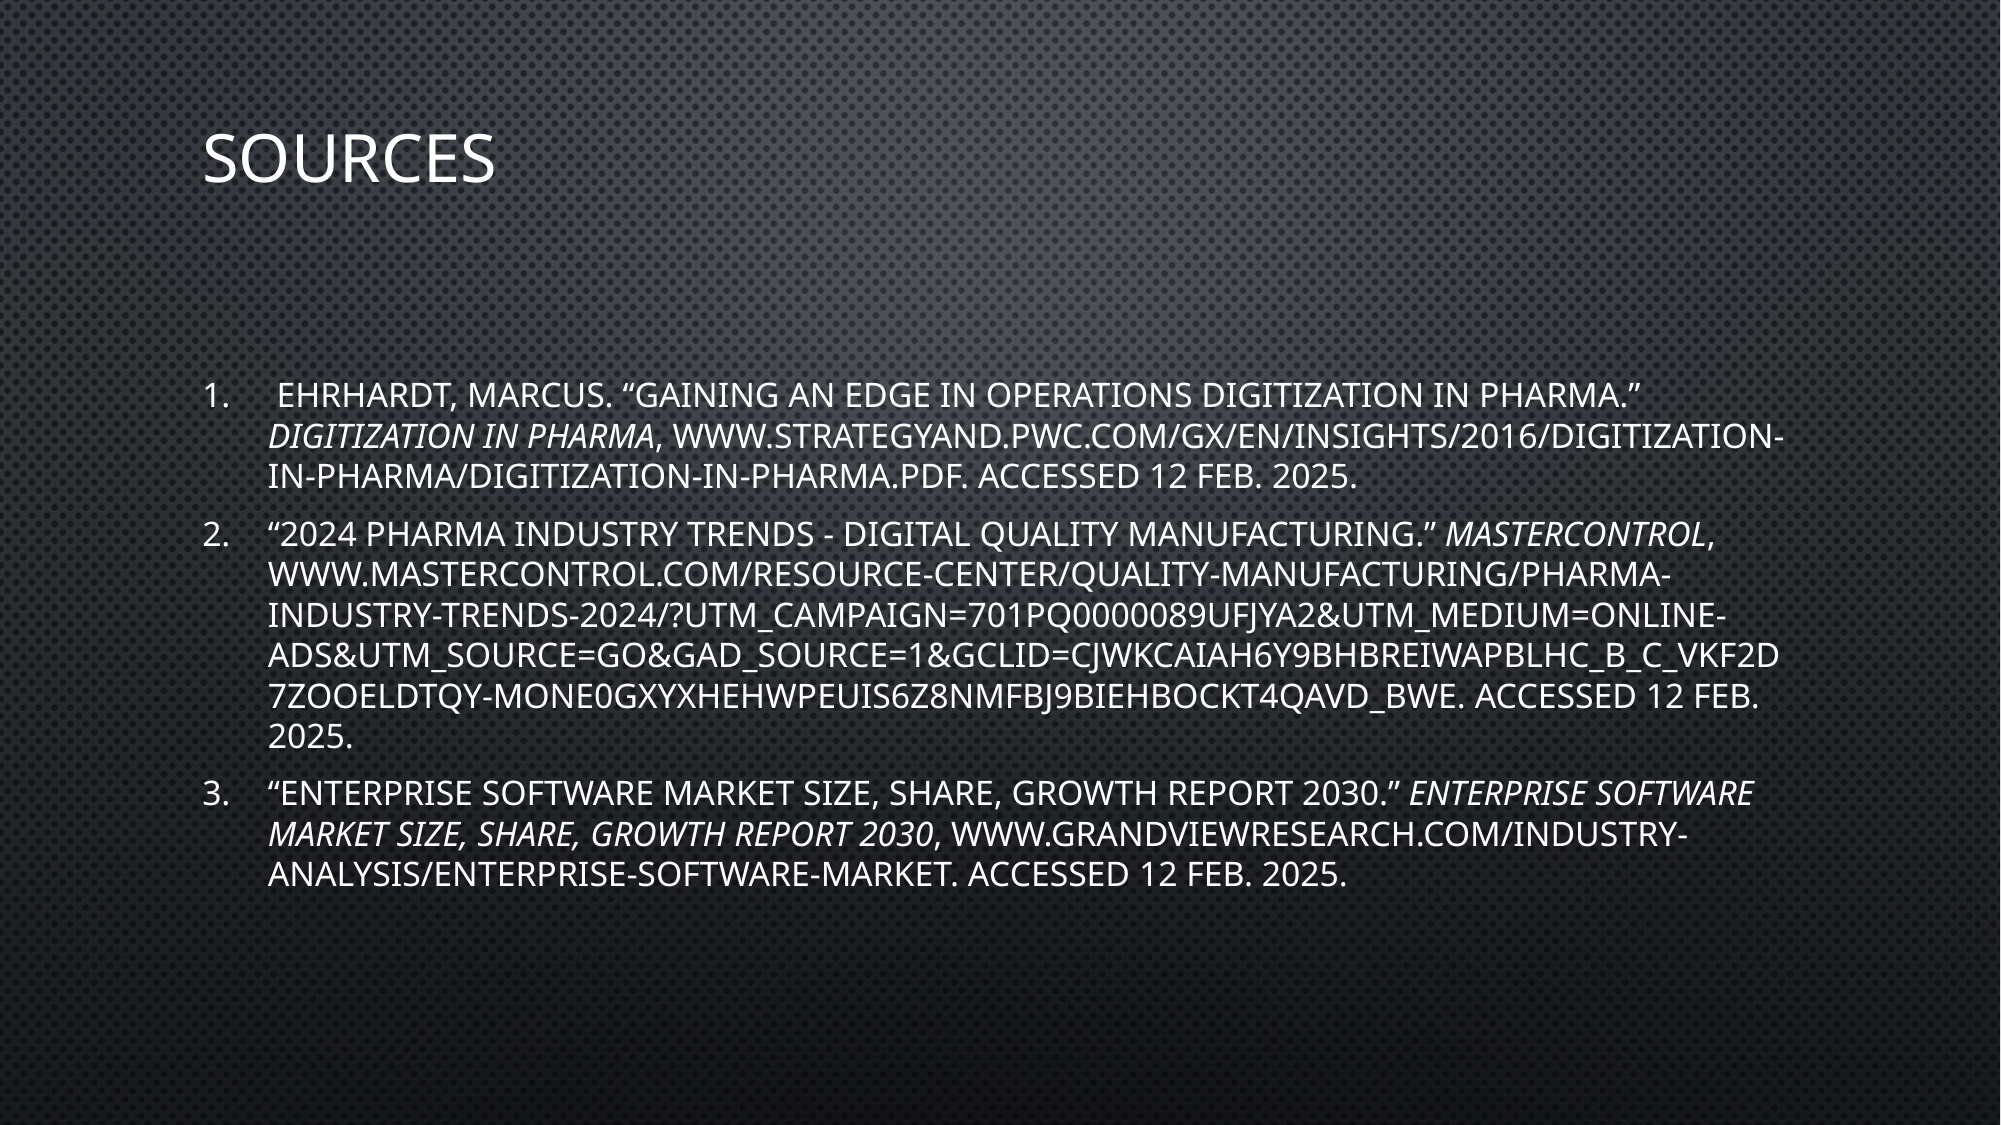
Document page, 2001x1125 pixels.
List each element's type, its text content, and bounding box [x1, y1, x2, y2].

title Sources [187, 0, 1813, 251]
list Ehrhardt, Marcus. “Gaining an Edge in Operations Digitization in Pharma.” Digitization in Pharma, www.strategyand.pwc.com/gx/en/insights/2016/digitization-in-pharma/digitization-in-pharma.pdf. Accessed 12 Feb. 2025. “2024 Pharma Industry Trends - Digital Quality Manufacturing.” MasterControl, www.mastercontrol.com/resource-center/quality-manufacturing/pharma-industry-trends-2024/?utm_campaign=701PQ0000089UFJYA2&utm_medium=Online-Ads&utm_source=GO&gad_source=1&gclid=CjwKCAiAh6y9BhBREiwApBLHC_B_c_VkF2d7ZoOeldtqY-mone0GXYxHEHWPeUIS6Z8NMfbJ9BiehBoCkT4QAvD_BwE. Accessed 12 Feb. 2025. “Enterprise Software Market Size, Share, Growth Report 2030.” Enterprise Software Market Size, Share, Growth Report 2030, www.grandviewresearch.com/industry-analysis/enterprise-software-market. Accessed 12 Feb. 2025. [187, 251, 1813, 950]
